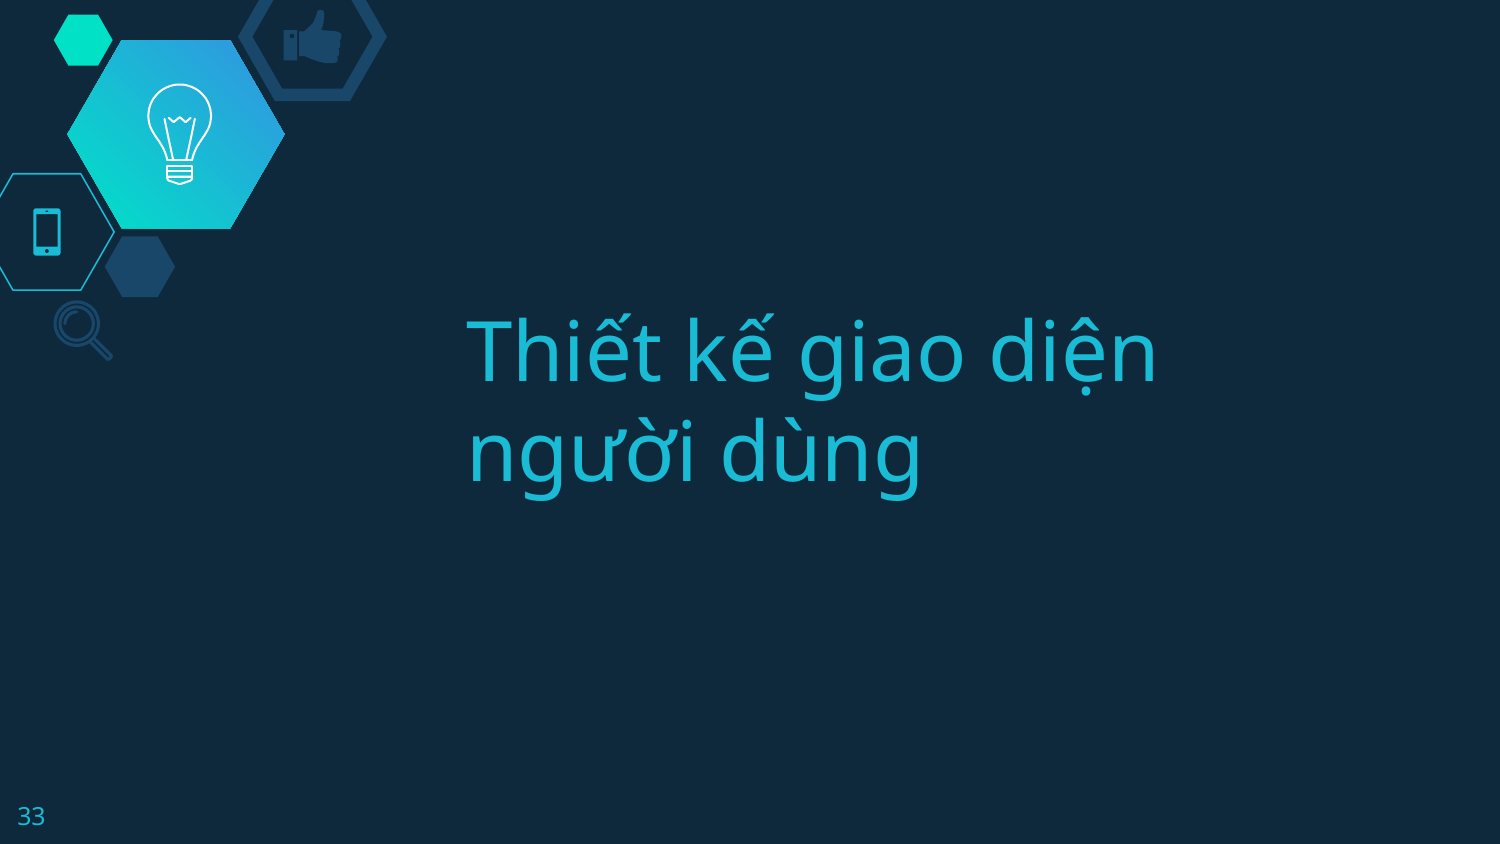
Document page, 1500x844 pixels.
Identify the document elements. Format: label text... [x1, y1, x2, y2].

title Thiết kế giao diện người dùng [451, 406, 1265, 514]
slide_number 33 [2, 785, 93, 844]
